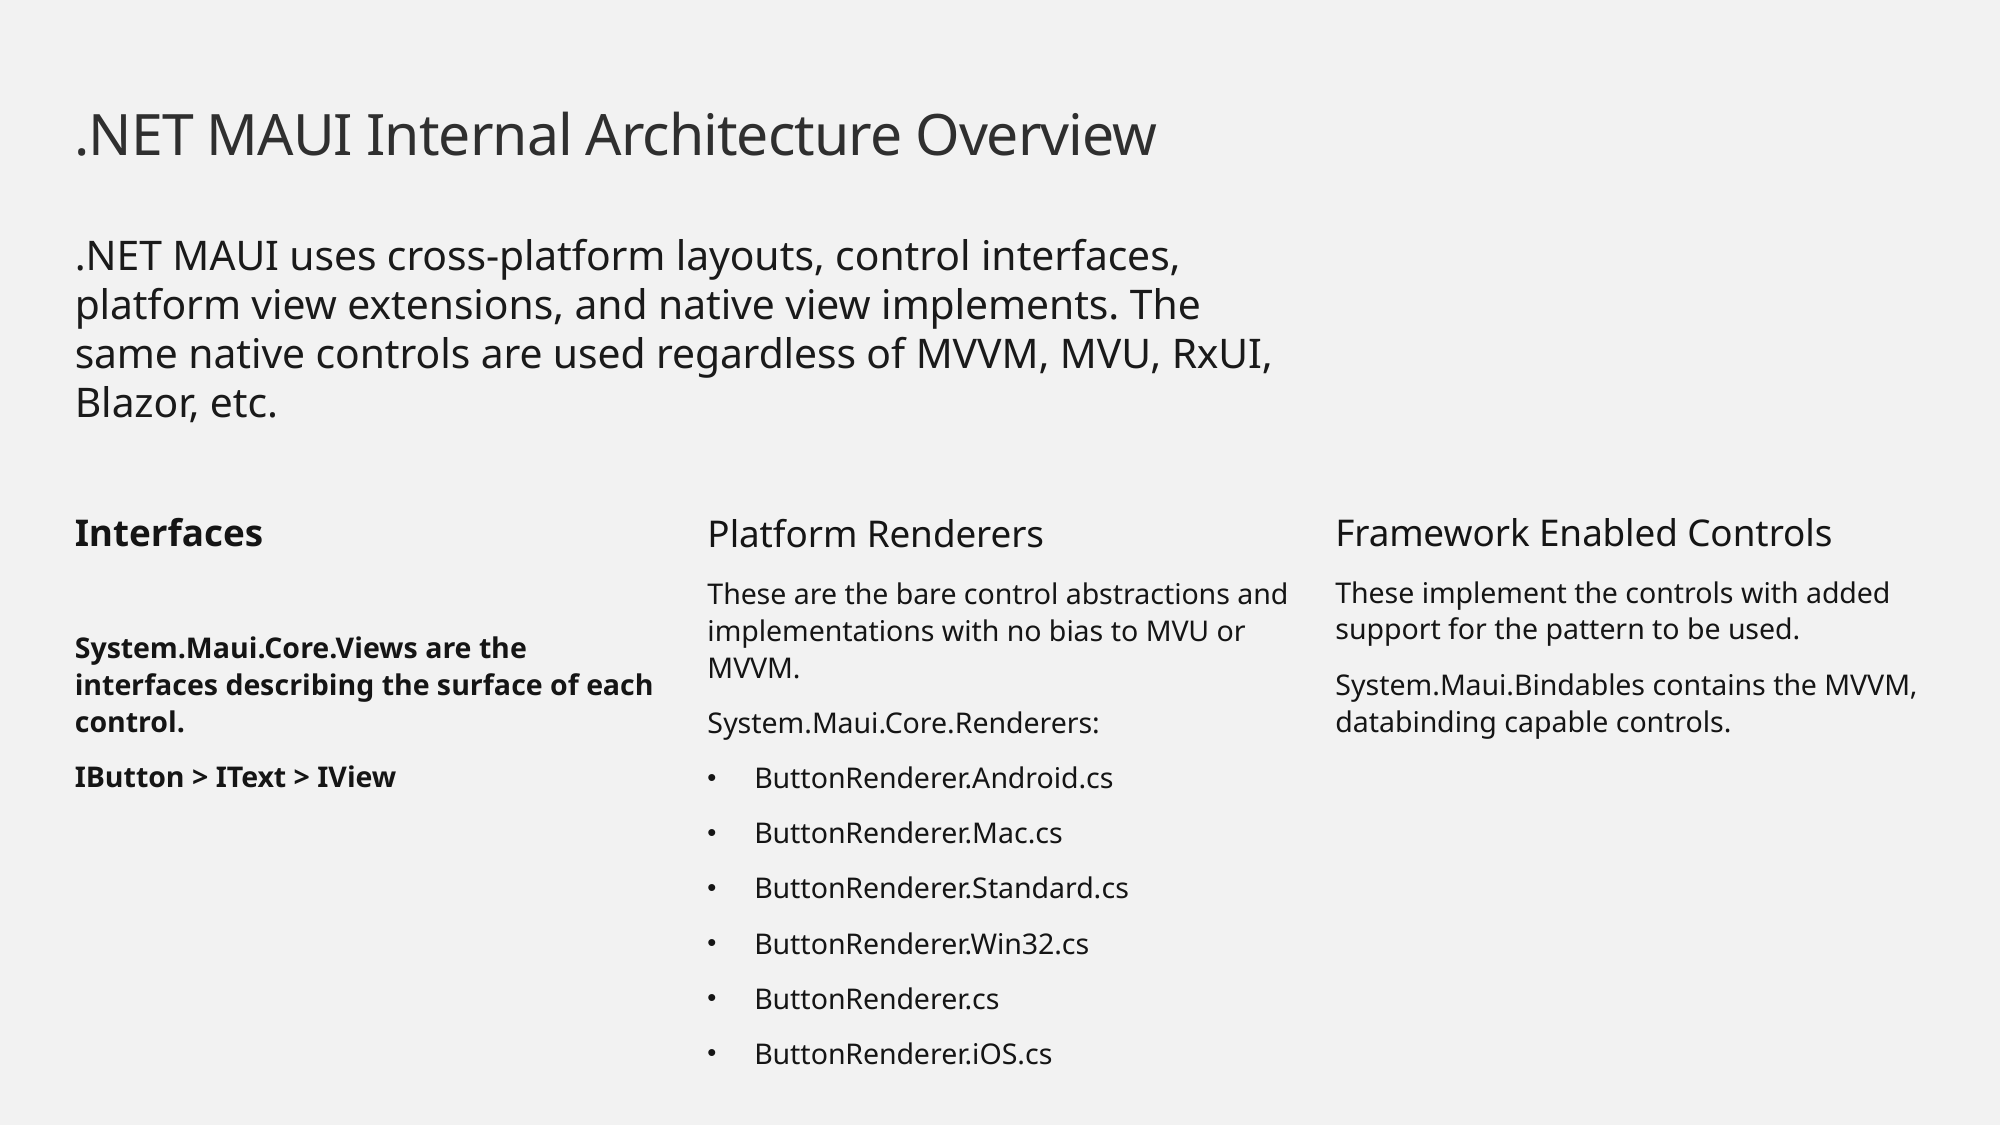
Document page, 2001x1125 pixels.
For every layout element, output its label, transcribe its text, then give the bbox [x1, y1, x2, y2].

list .NET MAUI uses cross-platform layouts, control interfaces, platform view extensions, and native view implements. The same native controls are used regardless of MVVM, MVU, RxUI, Blazor, etc. [74, 229, 1298, 378]
list Interfaces System.Maui.Core.Views are the interfaces describing the surface of each control. IButton > IText > IView [74, 516, 669, 817]
title .NET MAUI Internal Architecture Overview [74, 101, 1930, 168]
list Framework Enabled Controls These implement the controls with added support for the pattern to be used. System.Maui.Bindables contains the MVVM, databinding capable controls. [1335, 516, 1930, 742]
list Platform Renderers These are the bare control abstractions and implementations with no bias to MVU or MVVM. System.Maui.Core.Renderers: ButtonRenderer.Android.cs ButtonRenderer.Mac.cs ButtonRenderer.Standard.cs ButtonRenderer.Win32.cs ButtonRenderer.cs ButtonRenderer.iOS.cs [707, 518, 1298, 1125]
